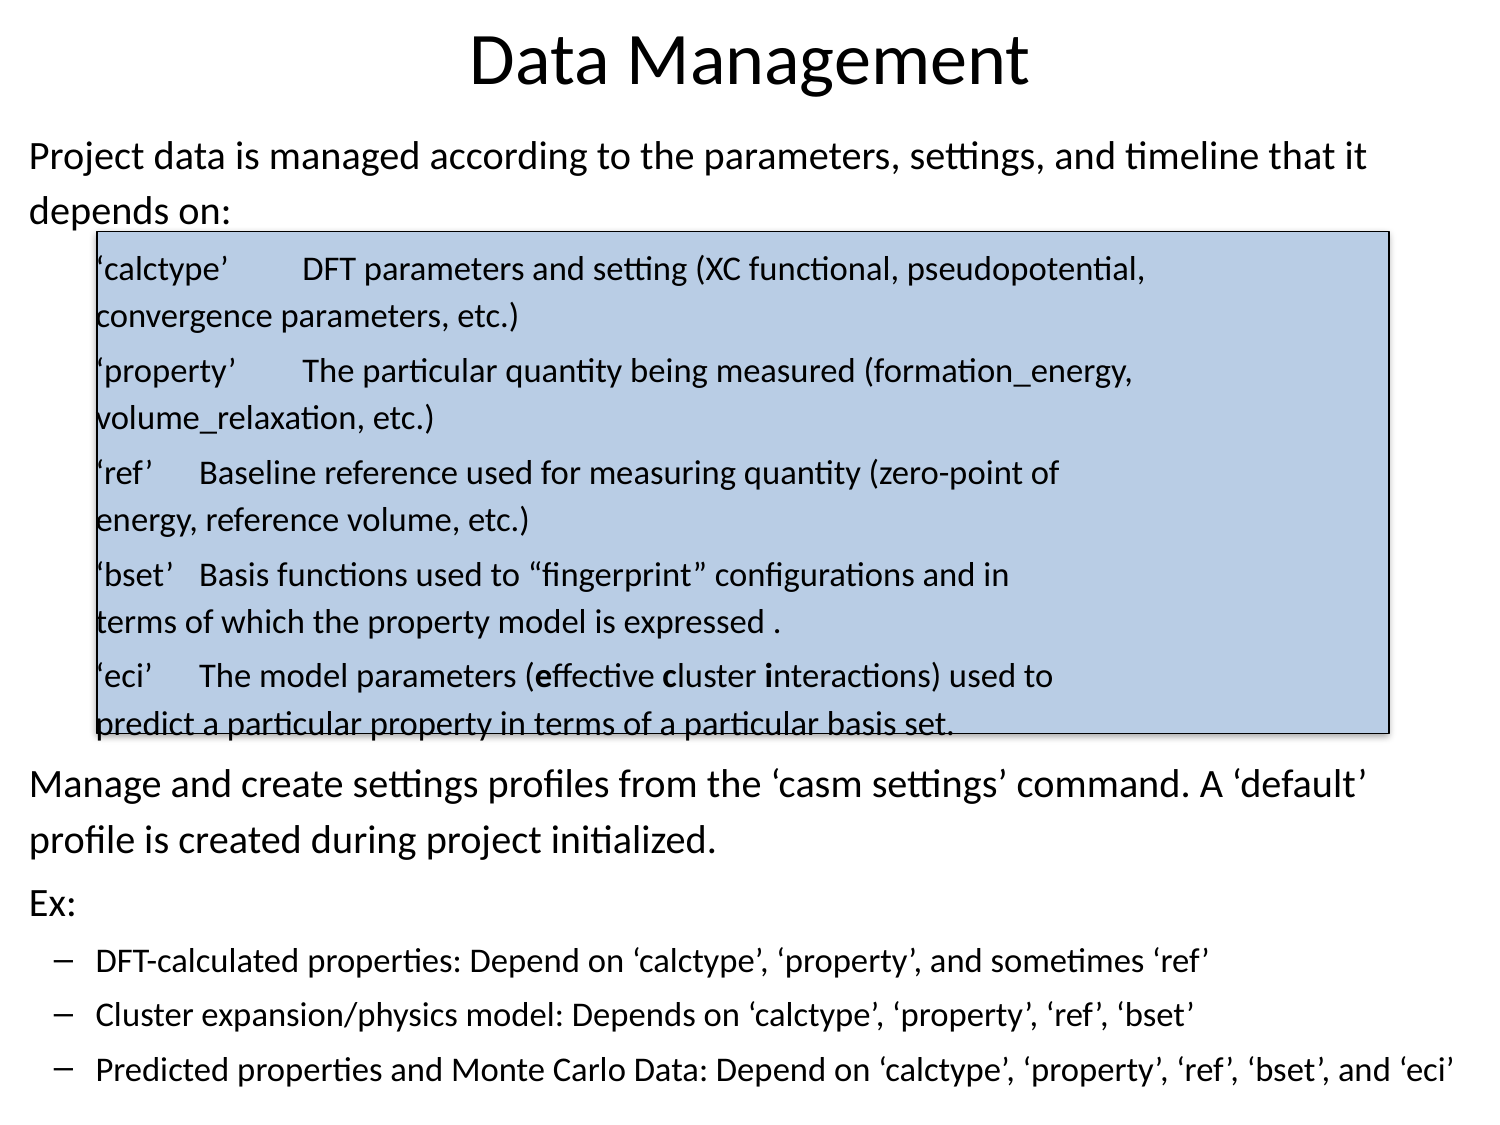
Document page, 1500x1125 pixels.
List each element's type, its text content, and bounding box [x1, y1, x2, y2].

list Project data is managed according to the parameters, settings, and timeline that it depends on: ‘calctype’ DFT parameters and setting (XC functional, pseudopotential, convergence parameters, etc.) ‘property’ The particular quantity being measured (formation_energy, volume_relaxation, etc.) ‘ref’ Baseline reference used for measuring quantity (zero-point of energy, reference volume, etc.) ‘bset’ Basis functions used to “fingerprint” configurations and in terms of which the property model is expressed . ‘eci’ The model parameters (effective cluster interactions) used to predict a particular property in terms of a particular basis set. Manage and create settings profiles from the ‘casm settings’ command. A ‘default’ profile is created during project initialized. Ex: DFT-calculated properties: Depend on ‘calctype’, ‘property’, and sometimes ‘ref’ Cluster expansion/physics model: Depends on ‘calctype’, ‘property’, ‘ref’, ‘bset’ Predicted properties and Monte Carlo Data: Depend on ‘calctype’, ‘property’, ‘ref’, ‘bset’, and ‘eci’ [13, 114, 1491, 1125]
title Data Management [75, 2, 1425, 107]
